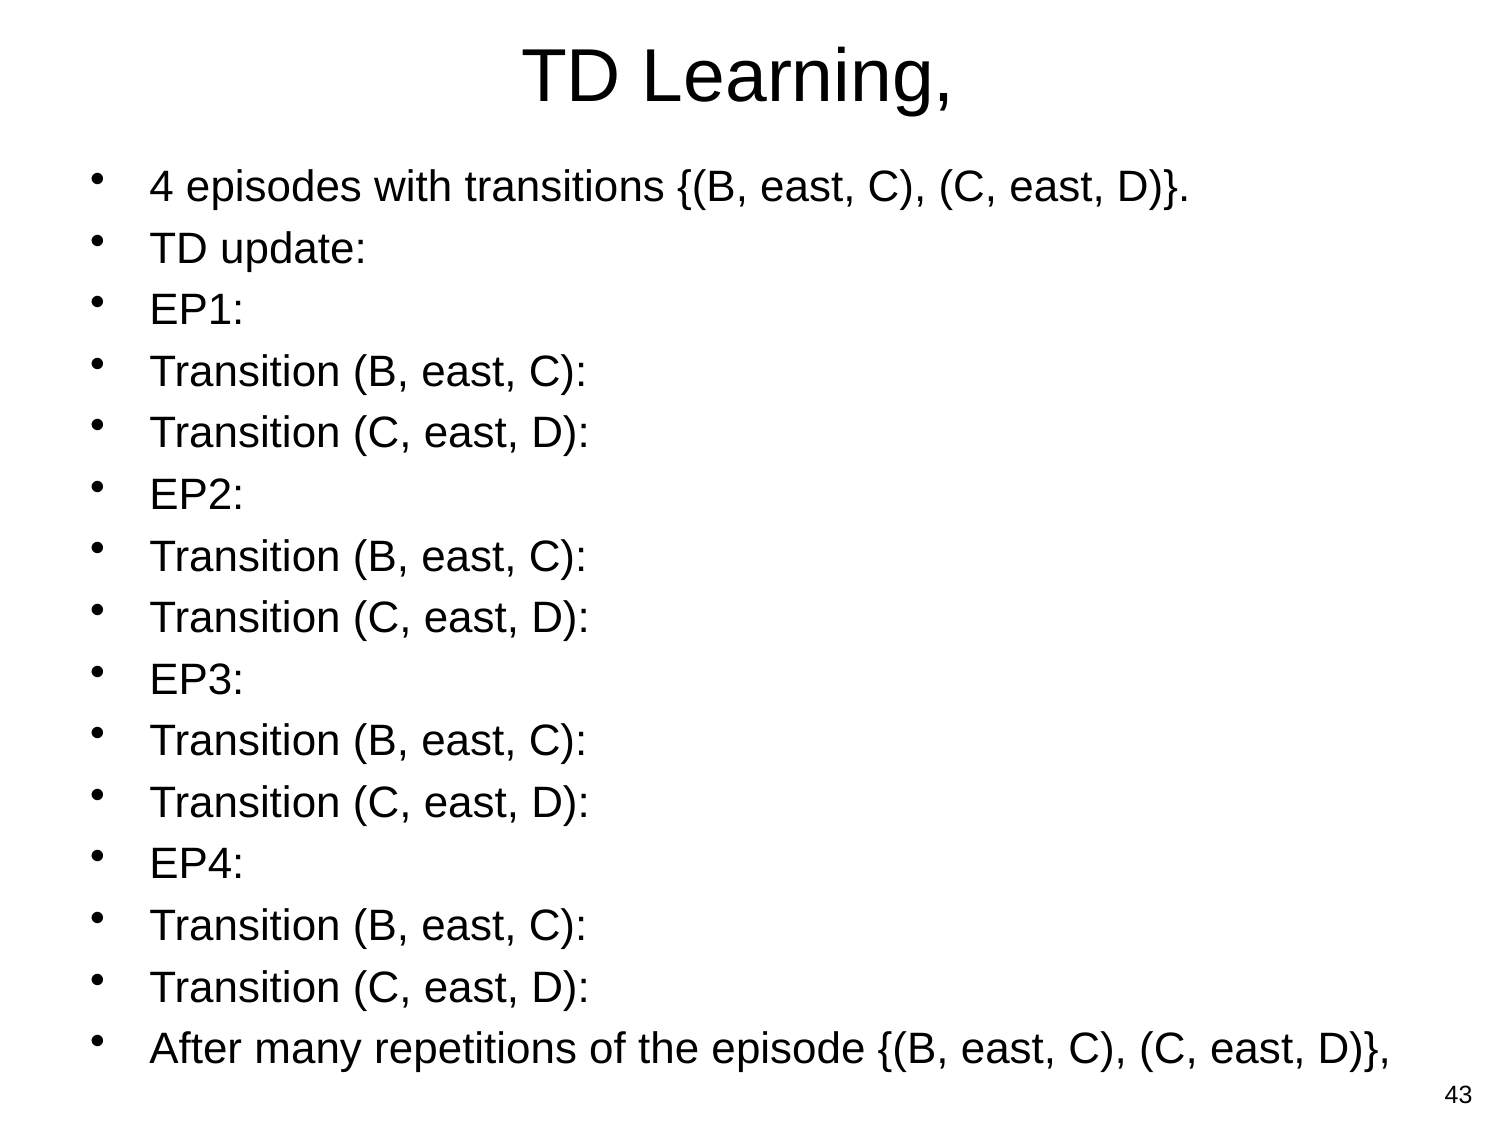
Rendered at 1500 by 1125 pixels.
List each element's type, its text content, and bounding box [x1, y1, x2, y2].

slide_number 43 [1137, 1070, 1488, 1112]
